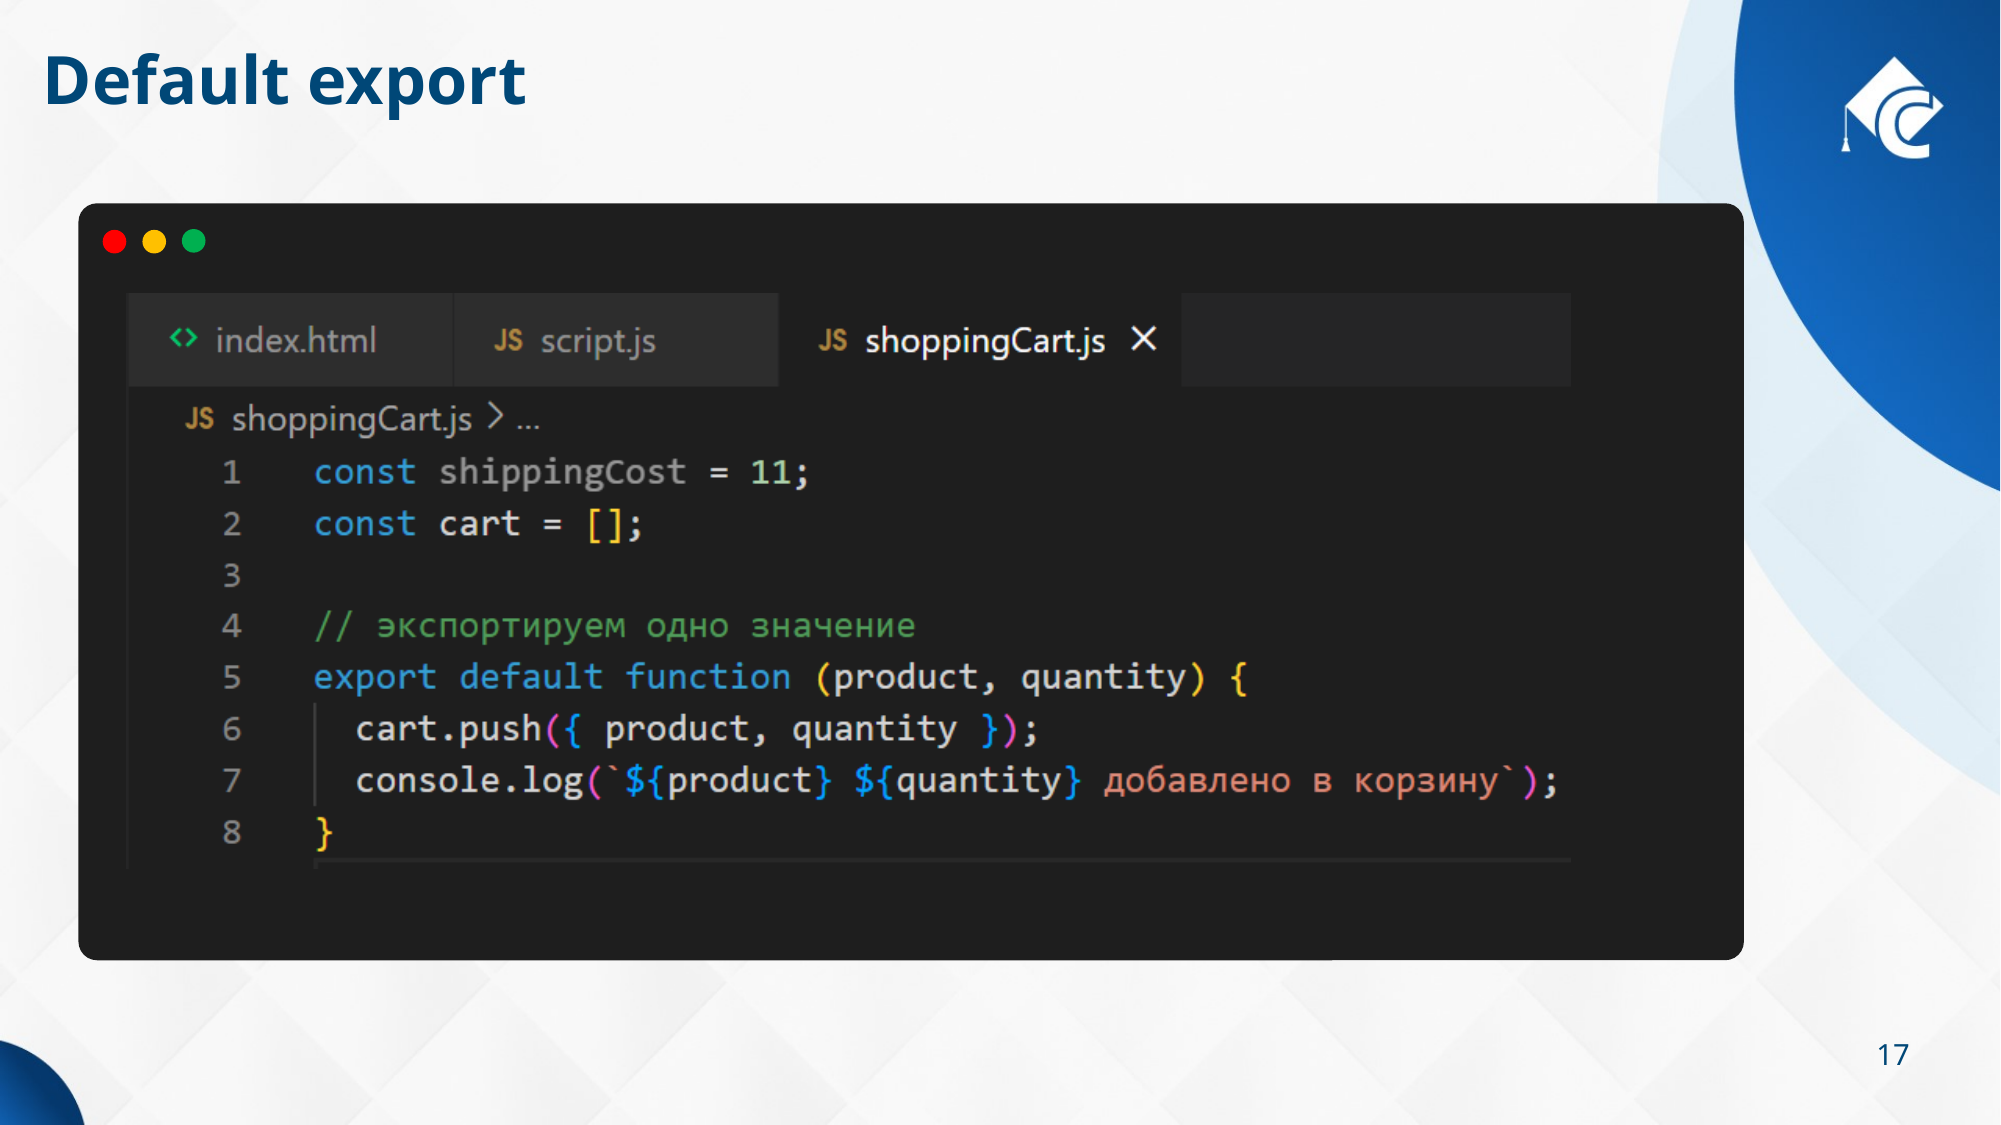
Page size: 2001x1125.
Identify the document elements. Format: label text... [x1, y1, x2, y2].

text_box [180, 227, 207, 254]
slide_number 17 [1806, 1026, 1925, 1086]
text_box [141, 228, 168, 255]
title Default export [27, 8, 1661, 157]
text_box [101, 228, 128, 255]
text_box [77, 202, 1745, 962]
picture [0, 0, 2001, 1125]
